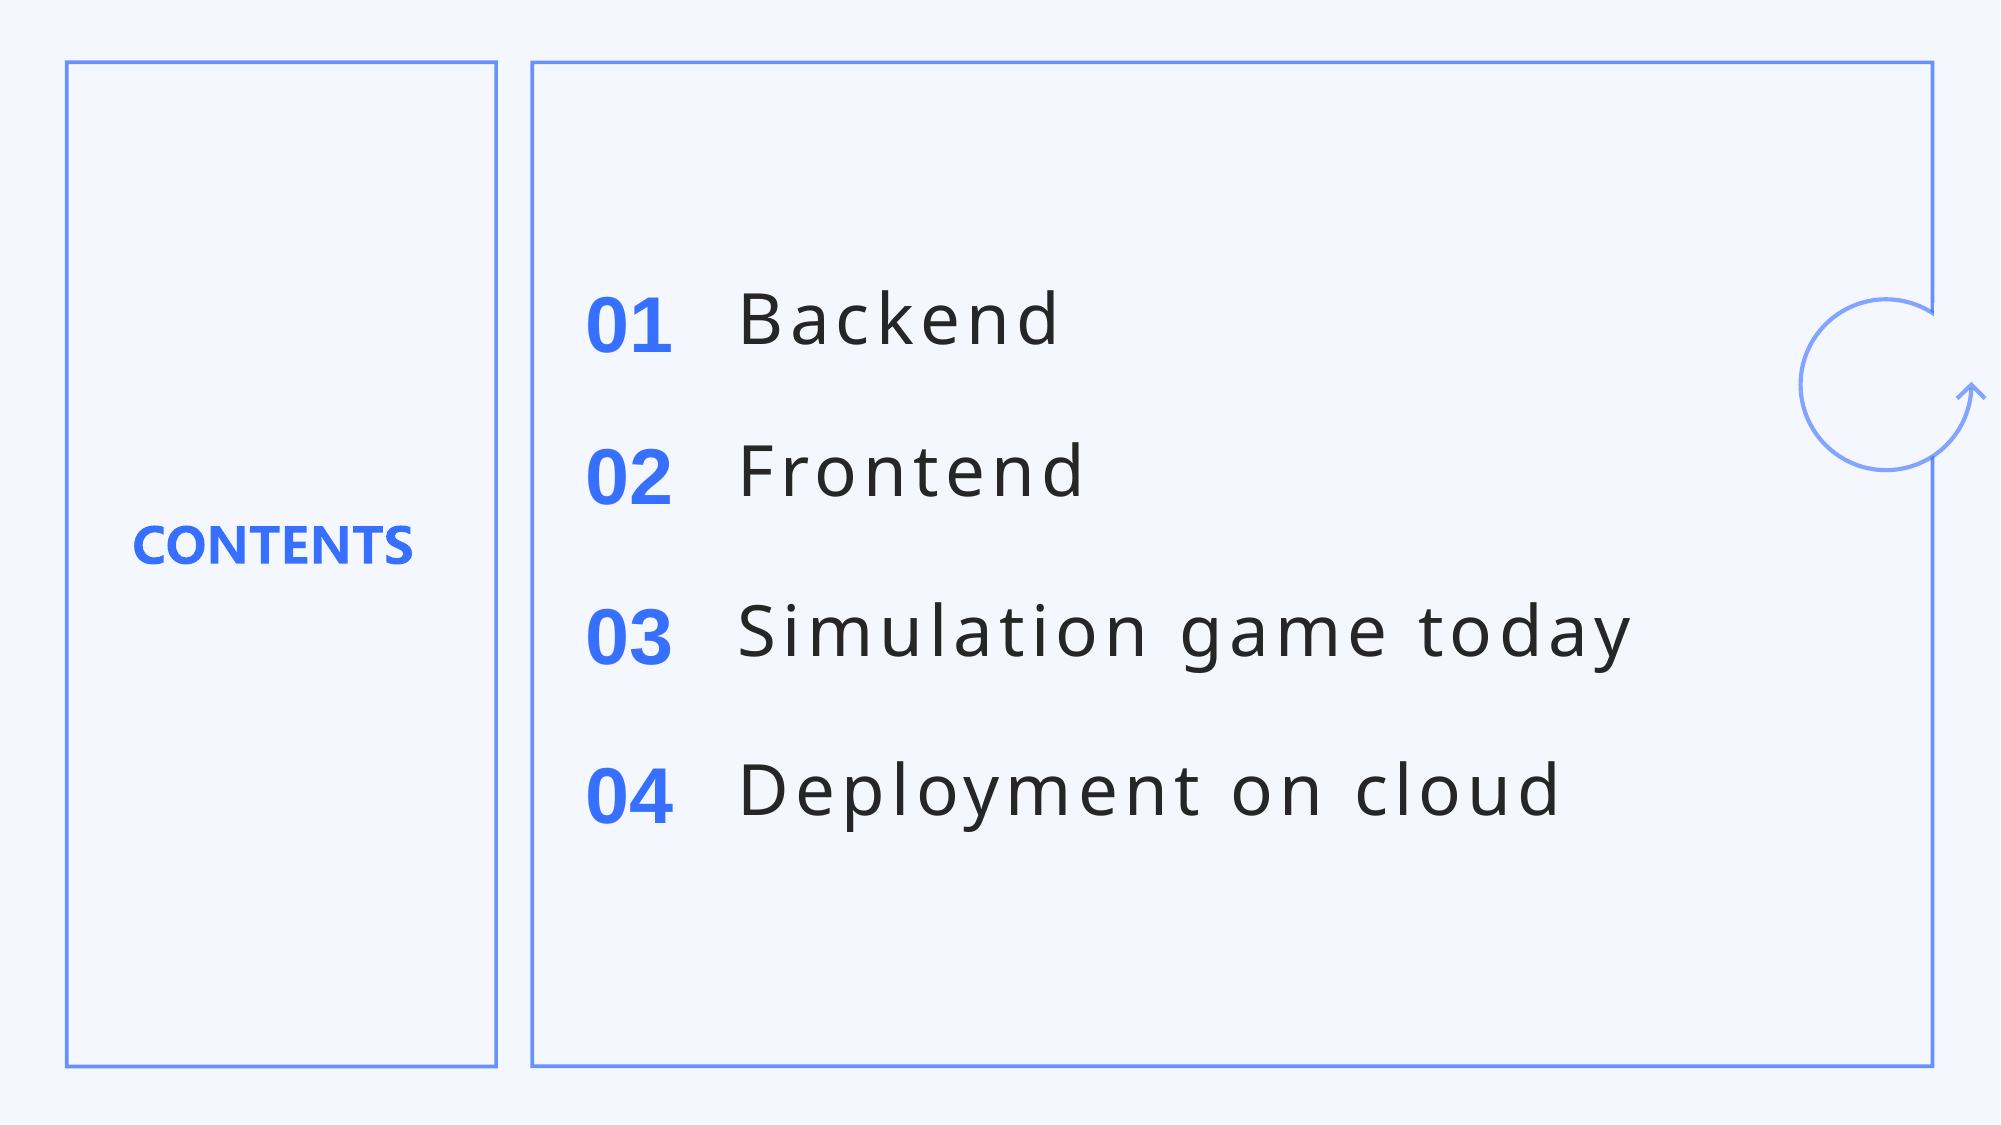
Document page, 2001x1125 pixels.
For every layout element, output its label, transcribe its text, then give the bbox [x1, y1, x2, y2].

text_box 02 [565, 425, 674, 538]
text_box Deployment on cloud [738, 744, 1722, 869]
text_box Simulation game today [738, 585, 1722, 710]
text_box [249, 525, 281, 565]
text_box 01 [565, 273, 674, 386]
text_box 04 [565, 744, 674, 857]
text_box [352, 525, 384, 565]
text_box [284, 525, 308, 565]
text_box Frontend [737, 425, 1524, 550]
text_box [312, 525, 349, 565]
text_box [209, 525, 246, 565]
text_box 03 [565, 585, 674, 698]
text_box Backend [737, 273, 1524, 398]
text_box [385, 524, 414, 566]
text_box [133, 524, 165, 566]
text_box [166, 524, 206, 566]
